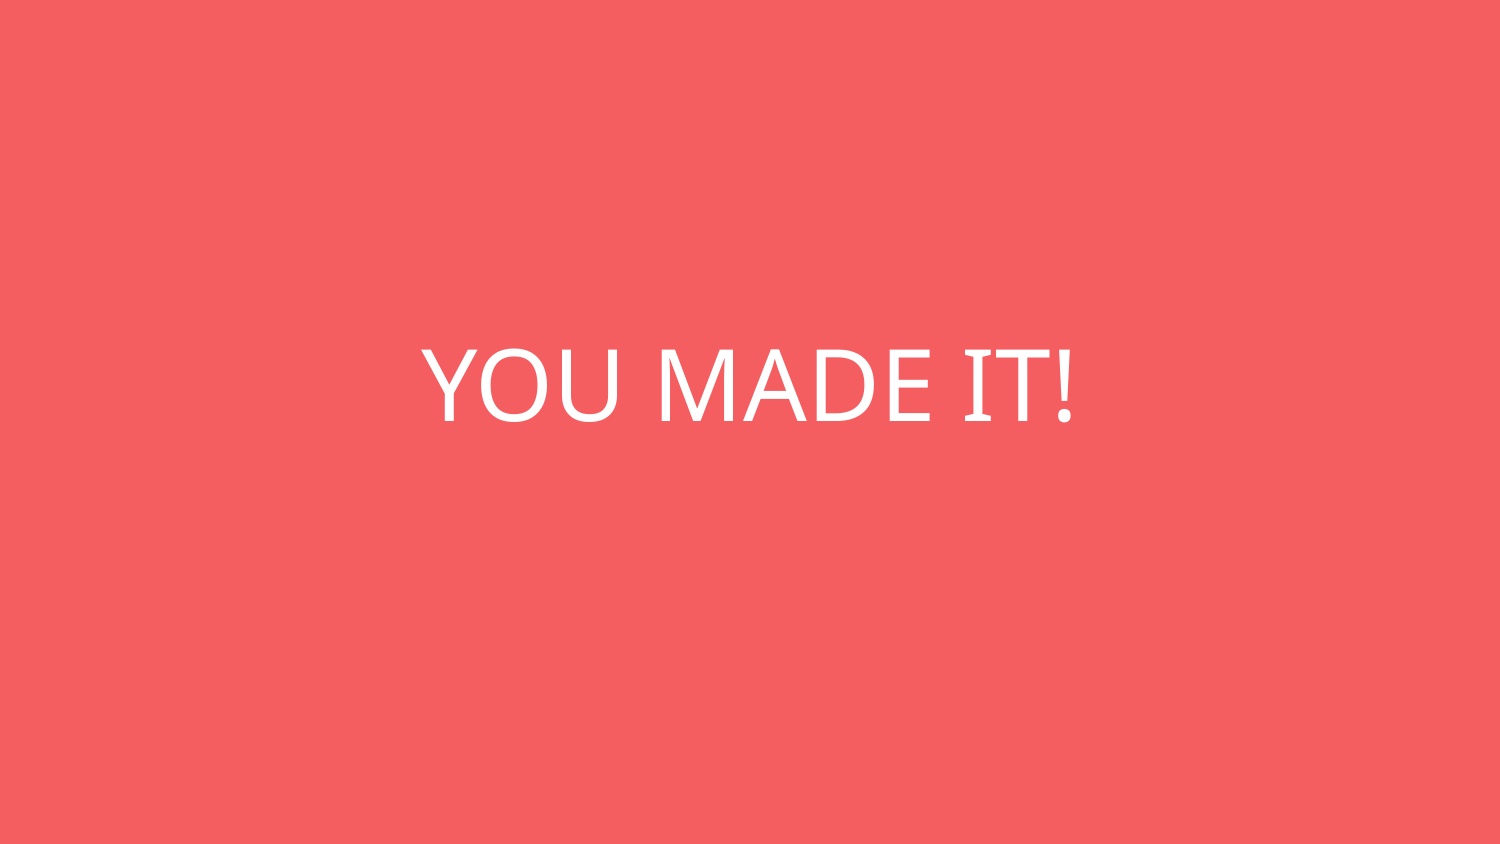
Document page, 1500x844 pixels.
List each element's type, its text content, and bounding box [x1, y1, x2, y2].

title YOU MADE IT! [83, 233, 1417, 529]
